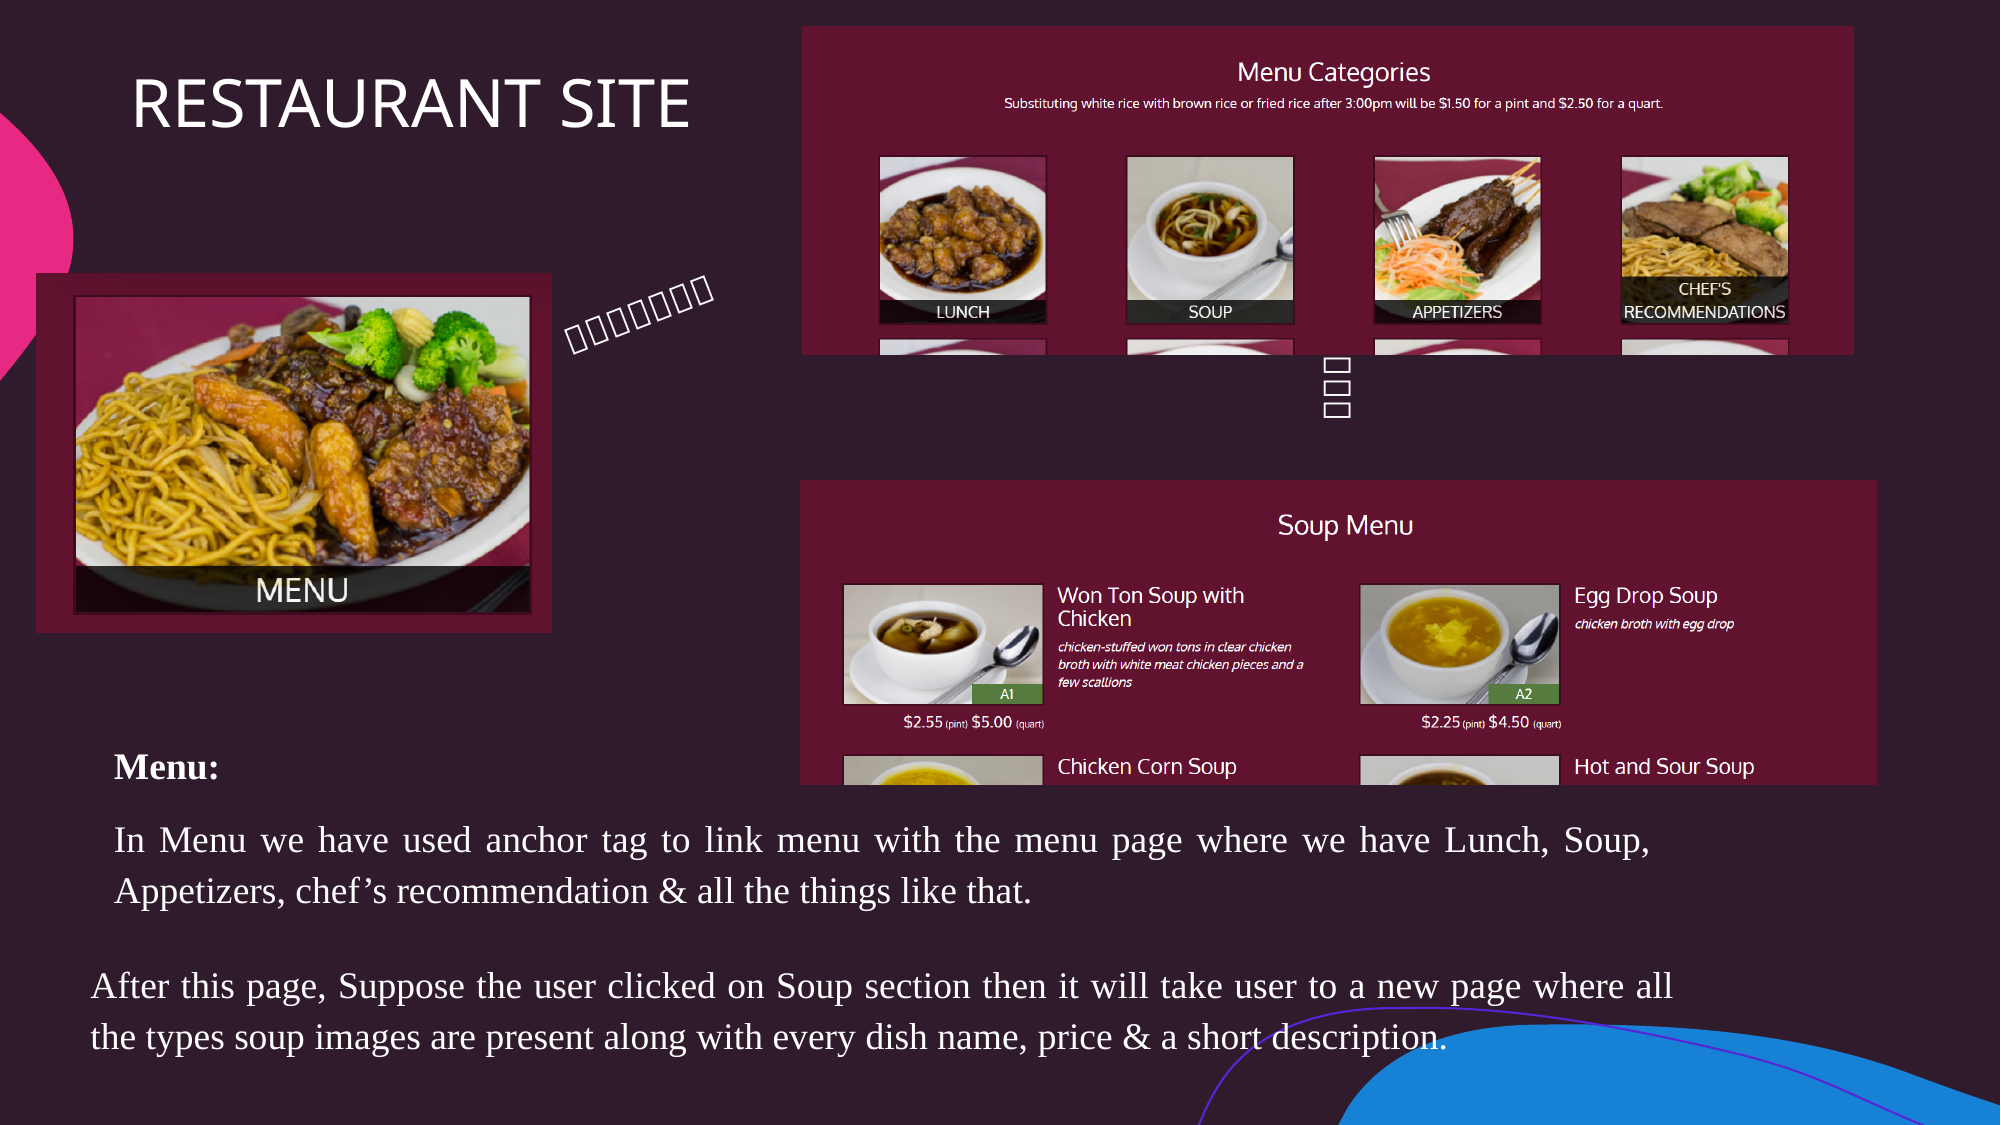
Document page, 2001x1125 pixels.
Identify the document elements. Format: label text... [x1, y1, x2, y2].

text_box After this page, Suppose the user clicked on Soup section then it will take user to a new page where all the types soup images are present along with every dish name, price & a short description. [75, 946, 1691, 1065]
picture [800, 480, 1877, 785]
text_box Menu: In Menu we have used anchor tag to link menu with the menu page where we have Lunch, Soup, Appetizers, chef’s recommendation & all the things like that. [99, 727, 1668, 919]
title RESTAURANT SITE [115, 62, 741, 313]
picture [802, 26, 1854, 355]
picture [36, 273, 552, 633]
text_box  [552, 217, 802, 376]
text_box  [1308, 355, 1369, 480]
